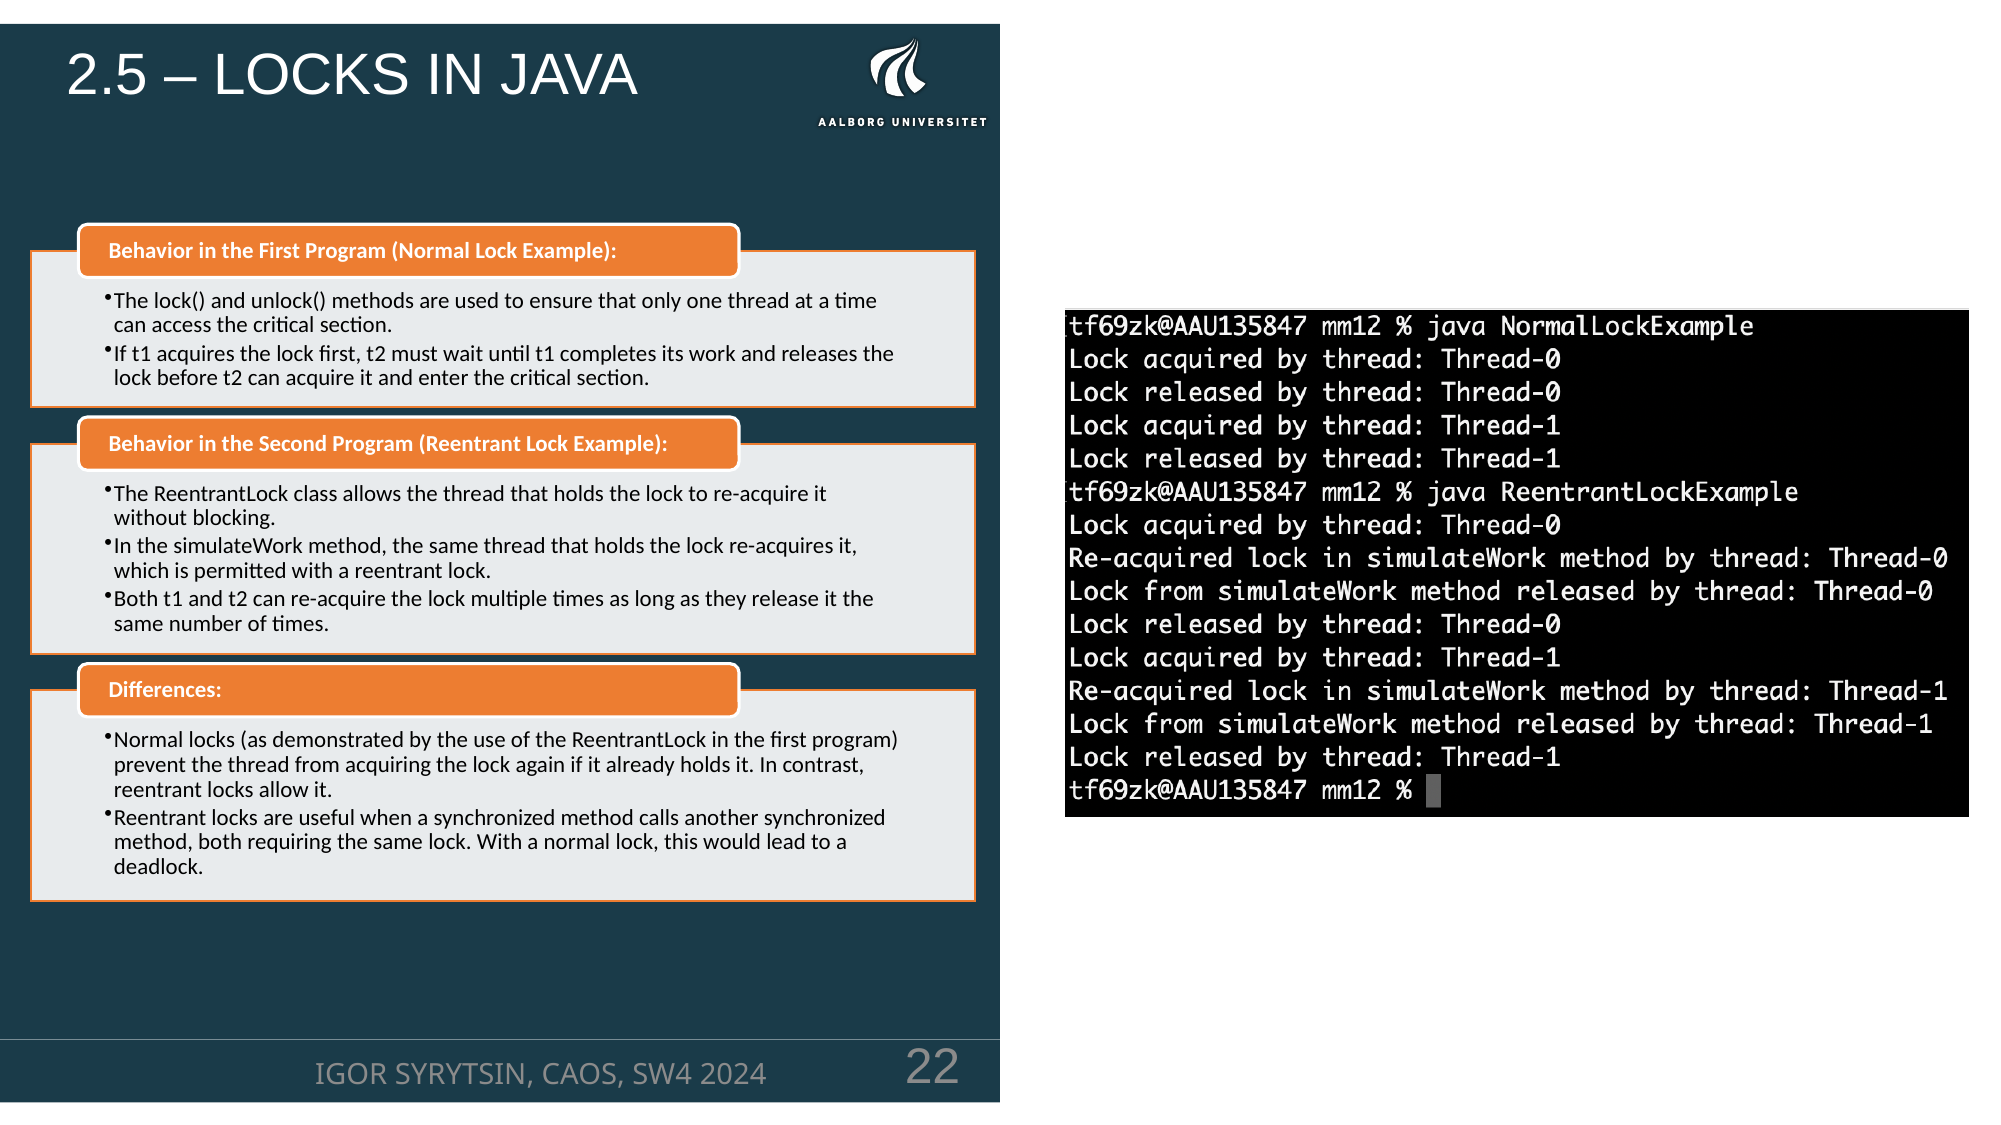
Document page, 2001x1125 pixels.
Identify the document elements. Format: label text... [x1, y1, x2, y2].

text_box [31, 205, 975, 920]
title 2.5 – LOCKS IN JAVA [52, 36, 805, 140]
picture [1065, 308, 1969, 817]
picture [804, 24, 1000, 140]
text_box IGOR SYRYTSIN, CAOS, SW4 2024 [203, 1042, 879, 1103]
